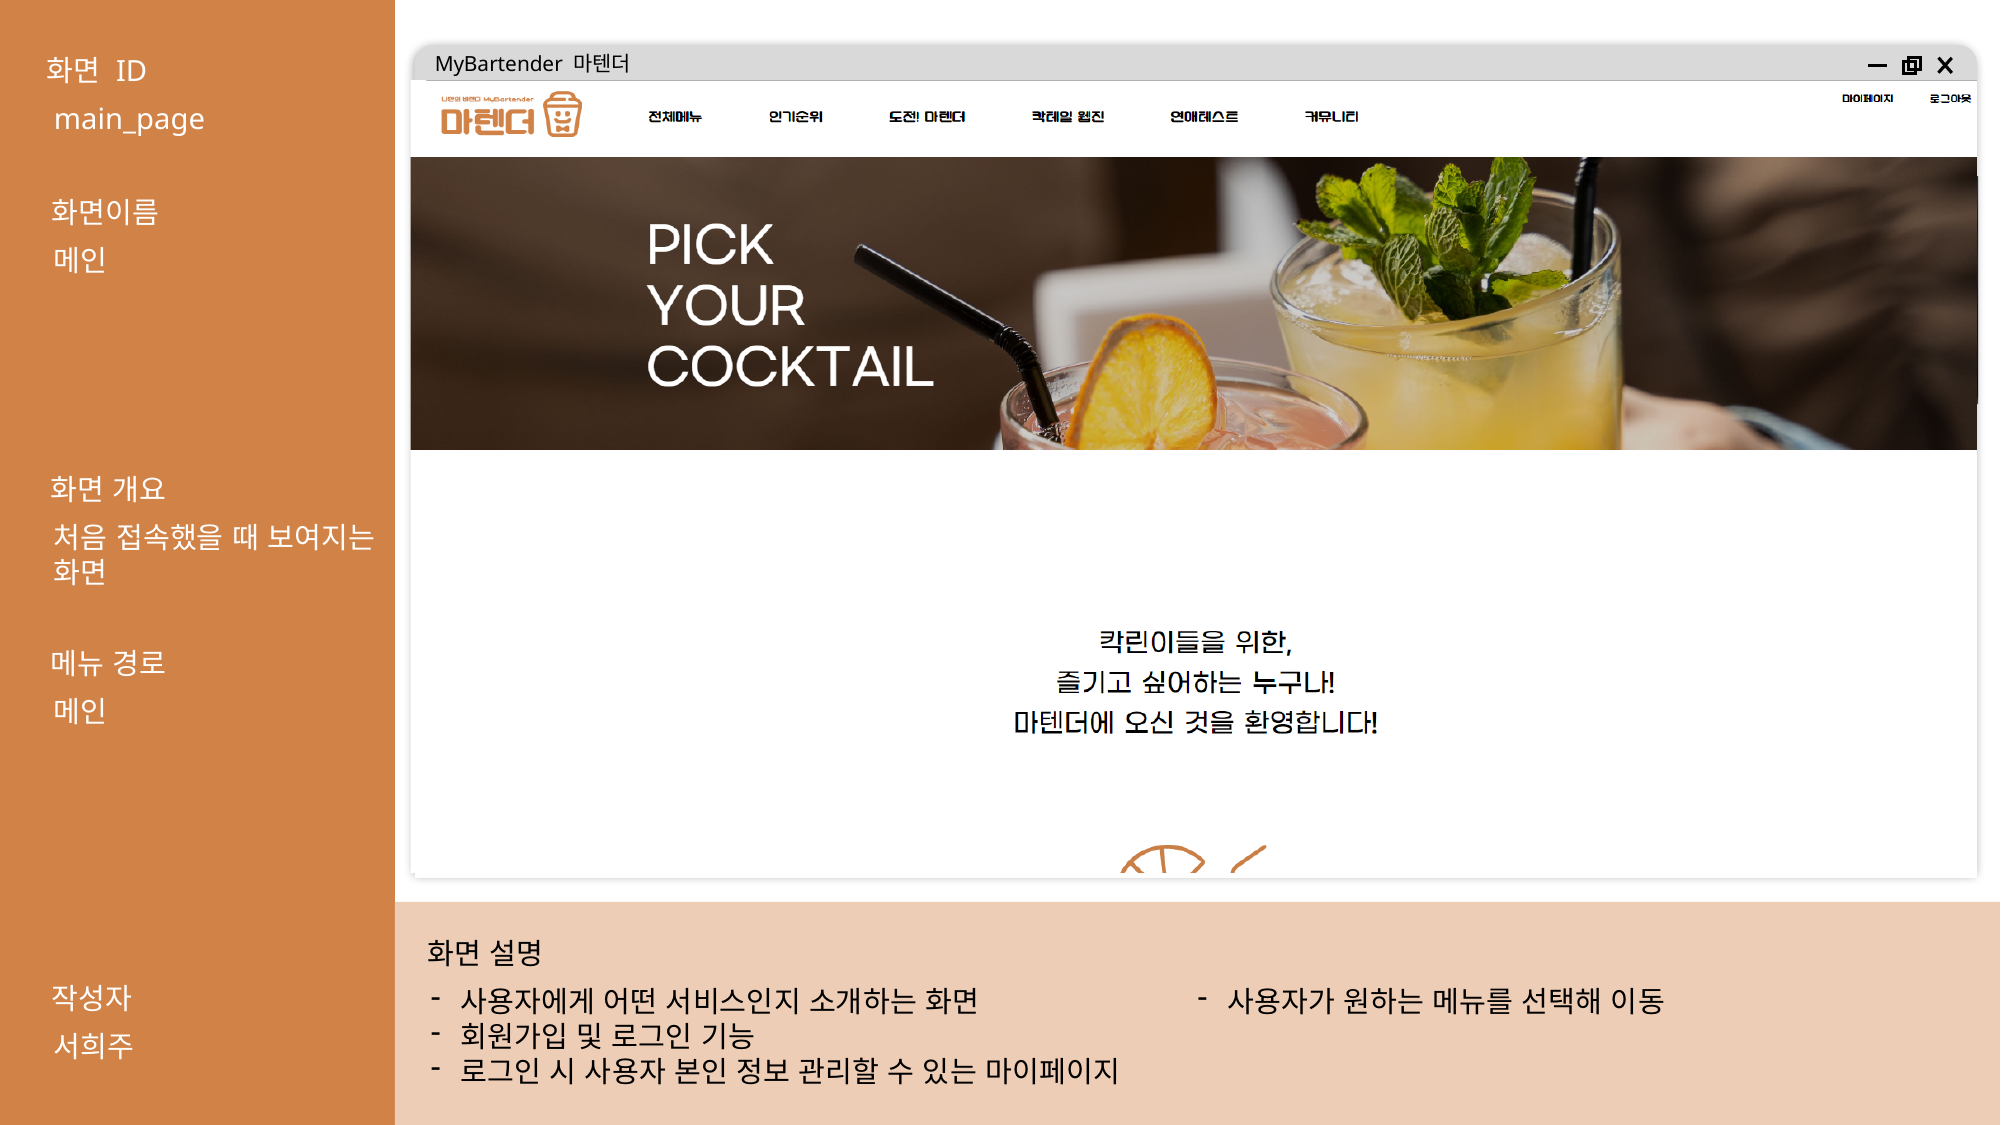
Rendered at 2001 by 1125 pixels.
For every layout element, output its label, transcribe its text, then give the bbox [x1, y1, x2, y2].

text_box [39, 637, 396, 737]
text_box [413, 405, 1978, 879]
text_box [39, 464, 396, 598]
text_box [1867, 57, 1952, 74]
picture [410, 80, 1979, 873]
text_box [416, 928, 1931, 1098]
text_box [0, 0, 396, 1125]
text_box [39, 972, 396, 1072]
text_box [394, 901, 2000, 1125]
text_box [39, 187, 396, 286]
text_box MyBartender 마텐더 [413, 44, 1978, 82]
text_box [39, 45, 396, 144]
